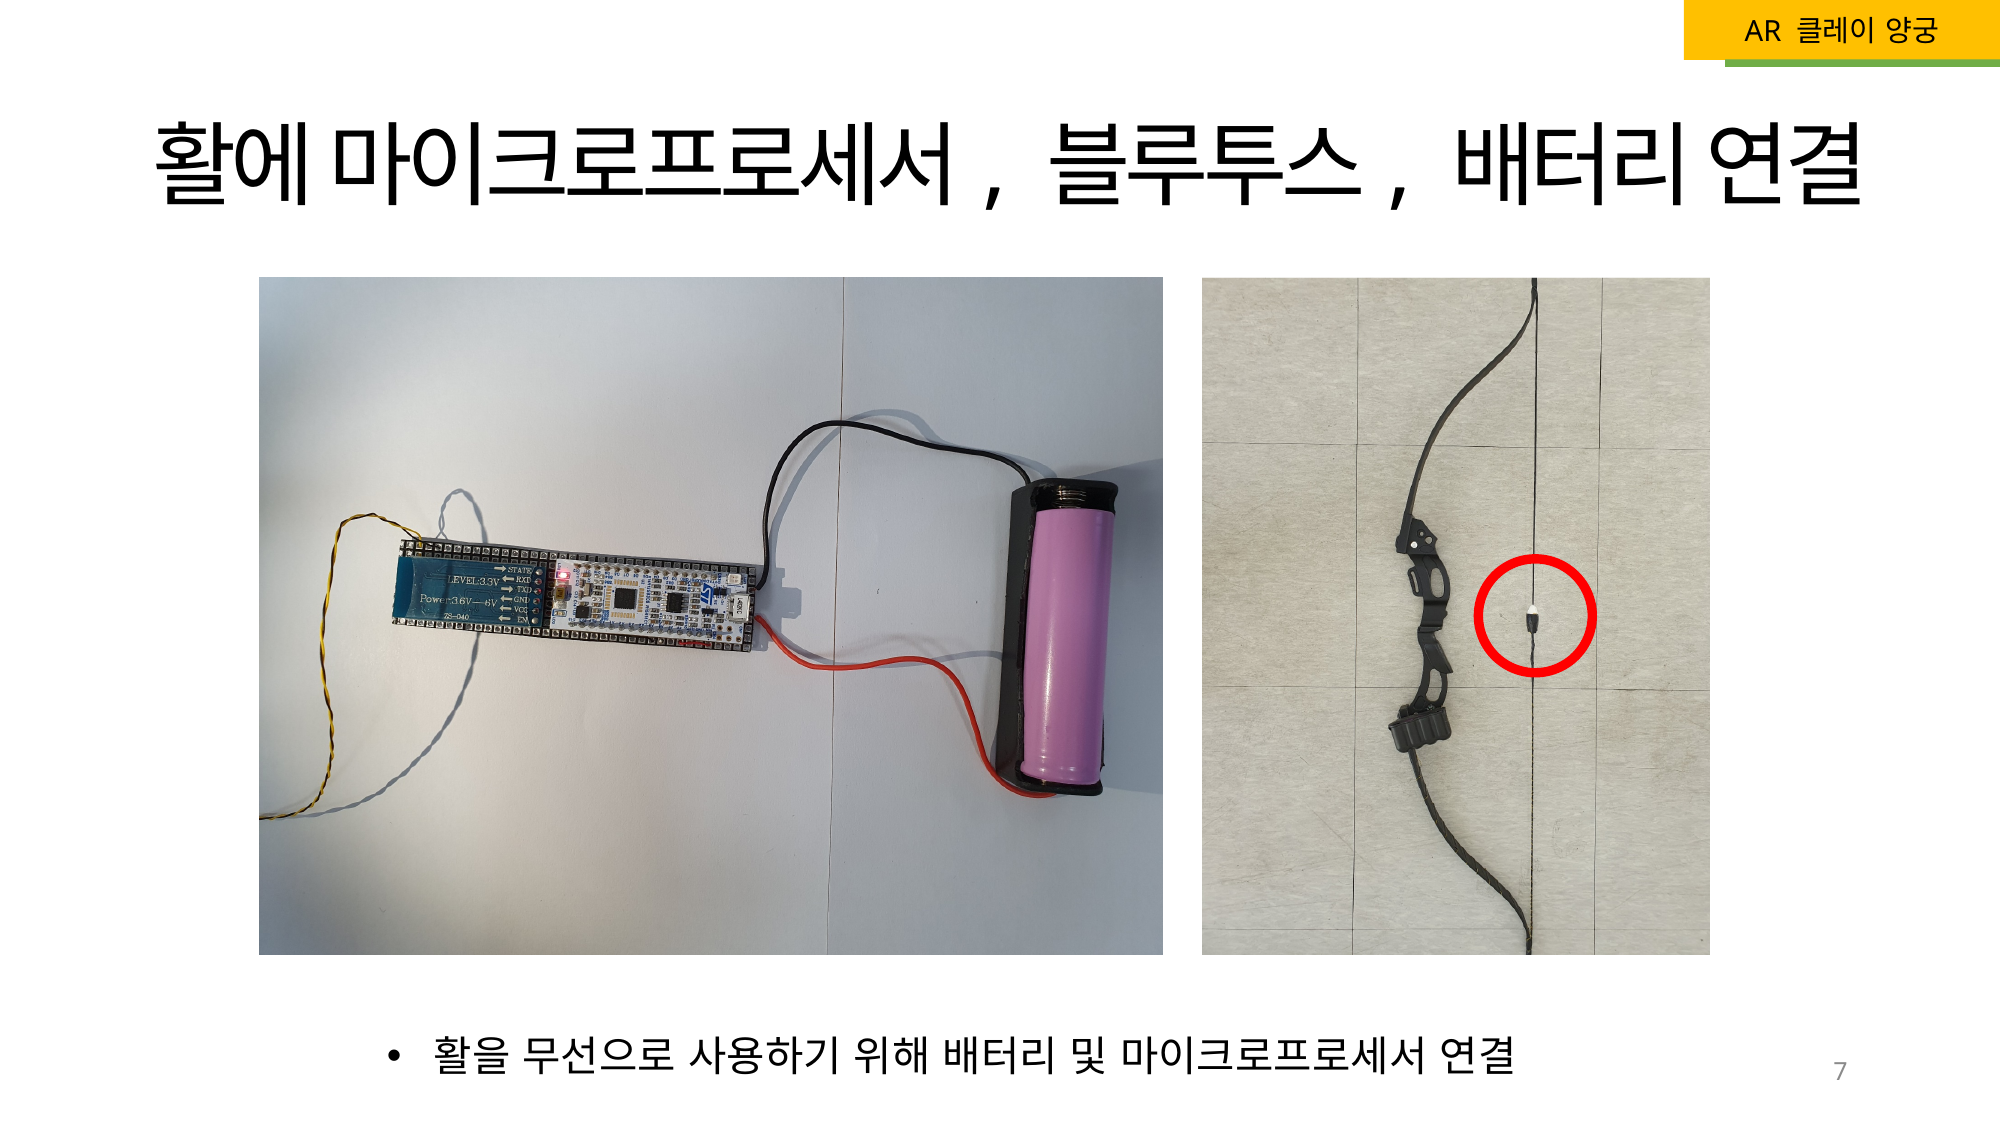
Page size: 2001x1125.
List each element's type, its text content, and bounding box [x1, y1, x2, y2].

text_box 활을 무선으로 사용하기 위해 배터리 및 마이크로프로세서 연결 [372, 972, 1796, 1088]
picture [259, 277, 1794, 955]
title 활에 마이크로프로세서, 블루투스, 배터리 연결 [137, 59, 1930, 278]
slide_number 7 [1412, 1042, 1863, 1103]
